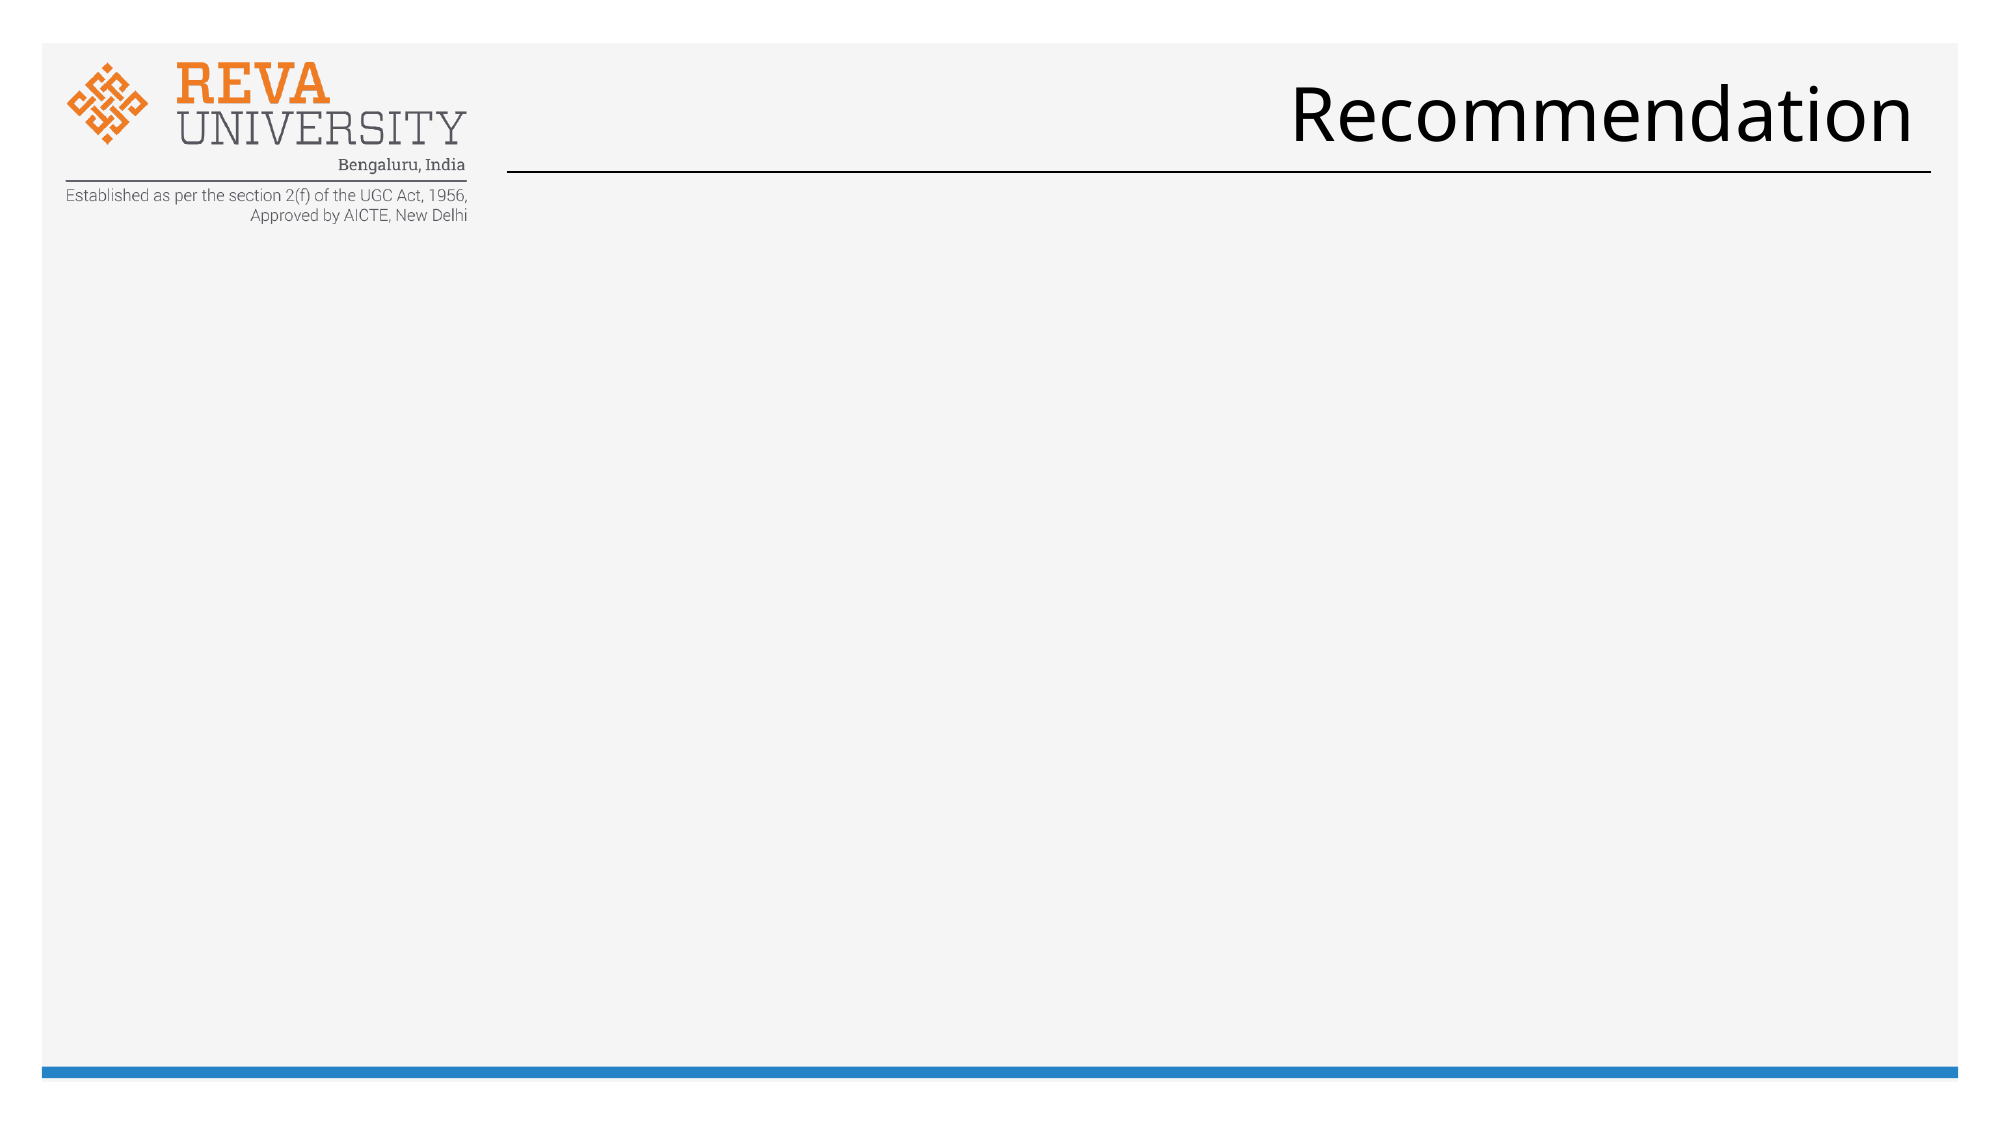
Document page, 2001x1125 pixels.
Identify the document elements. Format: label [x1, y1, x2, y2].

title [555, 62, 1931, 173]
picture [65, 62, 467, 224]
